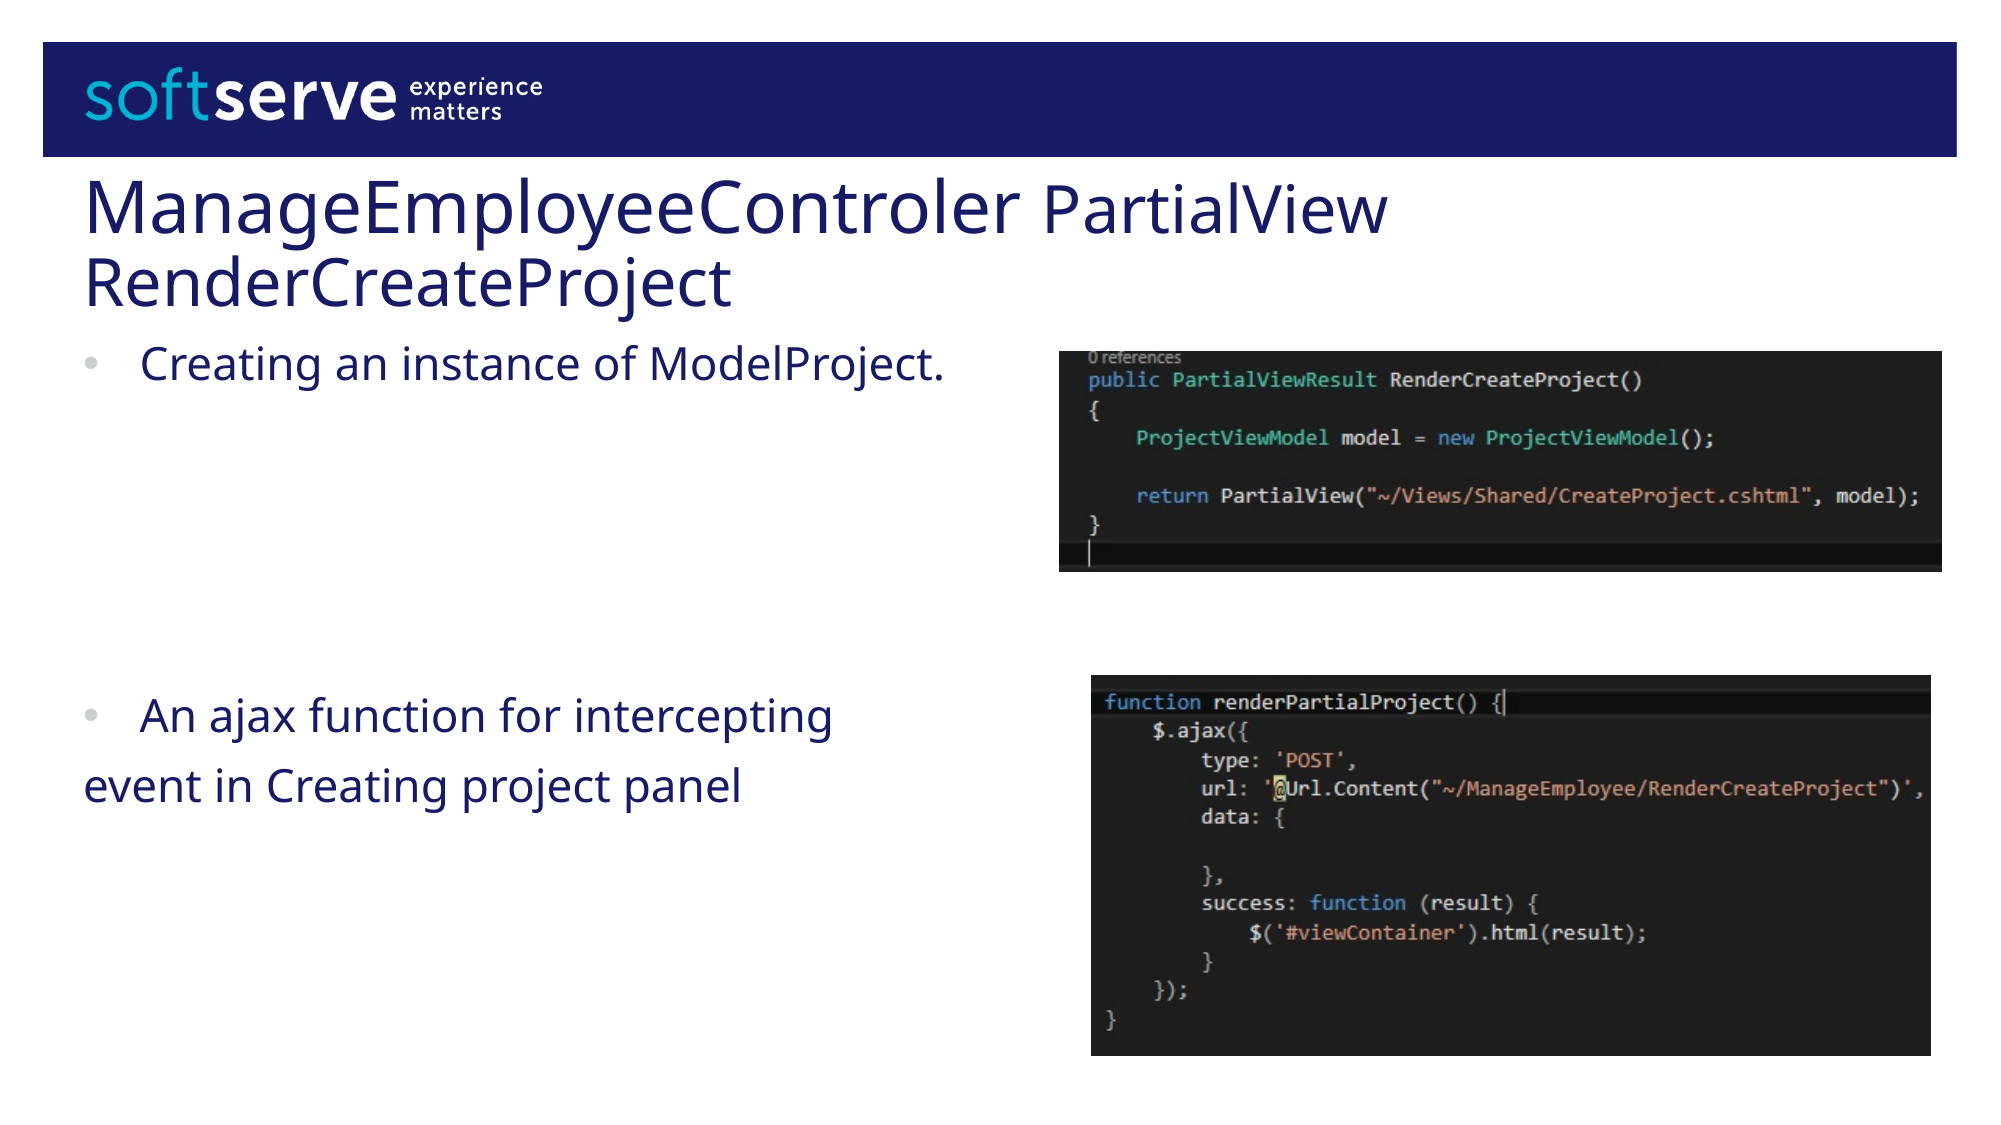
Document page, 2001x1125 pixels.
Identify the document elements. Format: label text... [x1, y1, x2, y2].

picture [1091, 675, 1931, 1056]
list Creating an instance of ModelProject. An ajax function for intercepting event in Creating project panel [68, 333, 1958, 1083]
title ManageEmployeeControler PartialView RenderCreateProject [68, 202, 1931, 289]
picture [43, 42, 1957, 157]
picture [1059, 351, 1942, 572]
